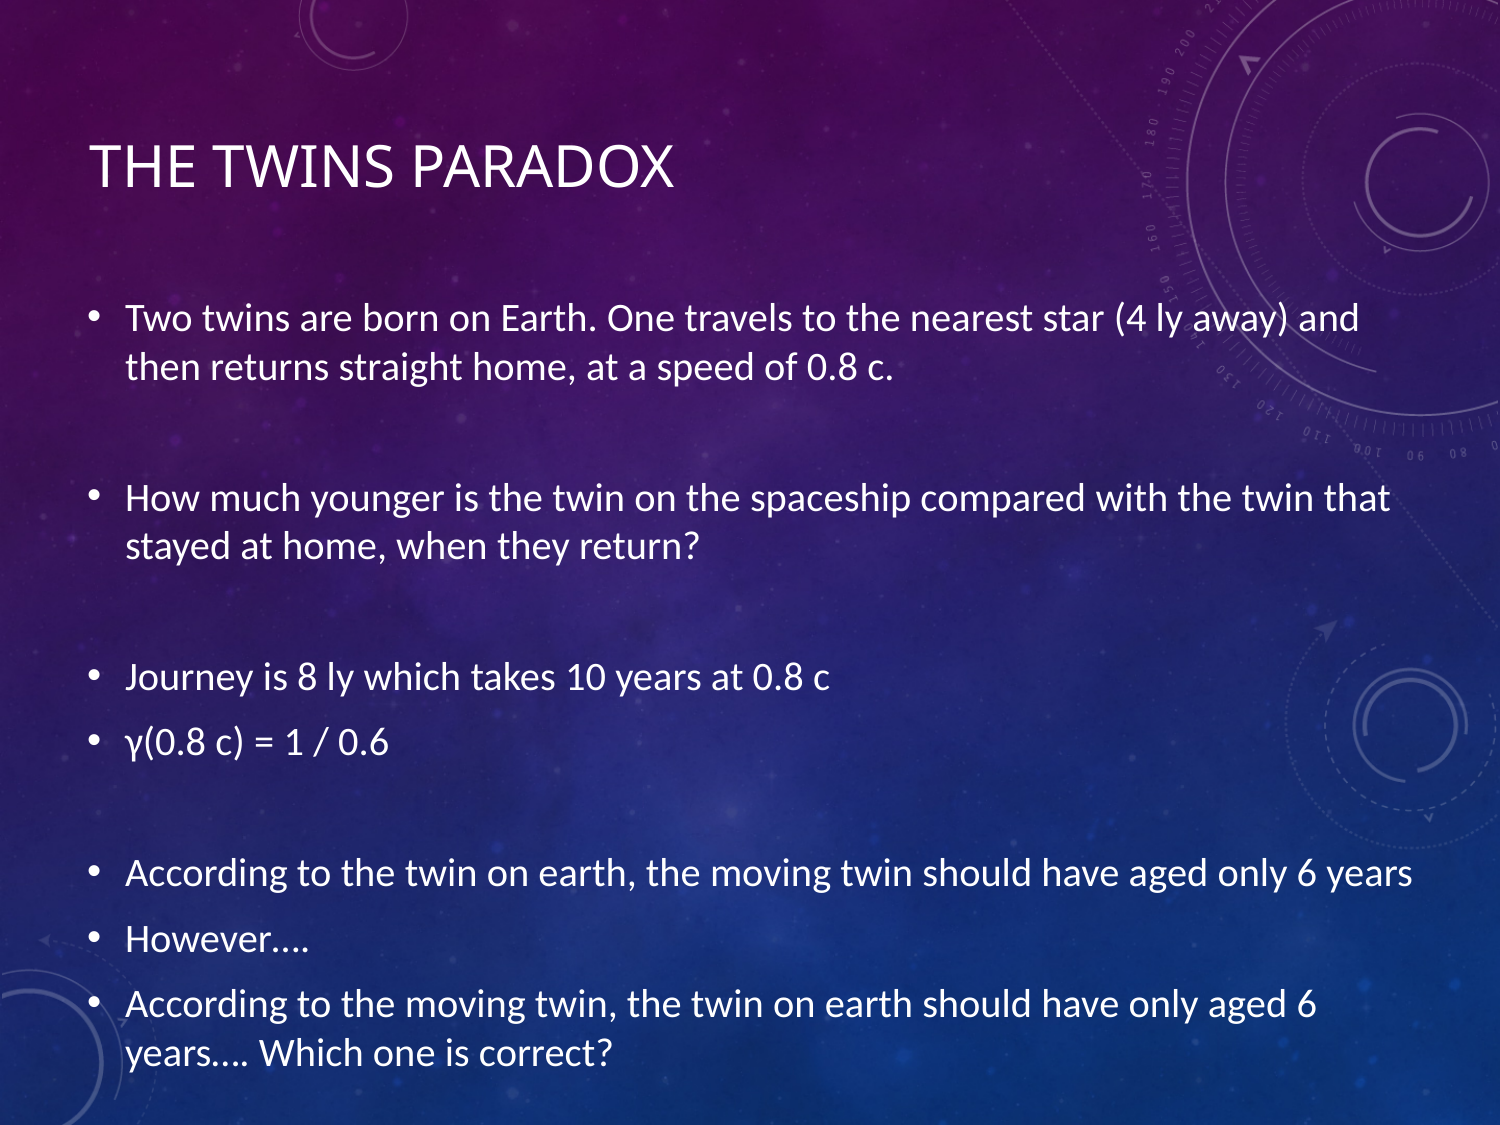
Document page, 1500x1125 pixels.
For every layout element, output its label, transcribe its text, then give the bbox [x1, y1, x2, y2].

text_box The twins paradox [75, 45, 1350, 265]
text_box Two twins are born on Earth. One travels to the nearest star (4 ly away) and then returns straight home, at a speed of 0.8 c. How much younger is the twin on the spaceship compared with the twin that stayed at home, when they return? Journey is 8 ly which takes 10 years at 0.8 c γ(0.8 c) = 1 / 0.6 According to the twin on earth, the moving twin should have aged only 6 years However…. According to the moving twin, the twin on earth should have only aged 6 years…. Which one is correct? [72, 265, 1436, 1100]
picture [0, 0, 1500, 1125]
